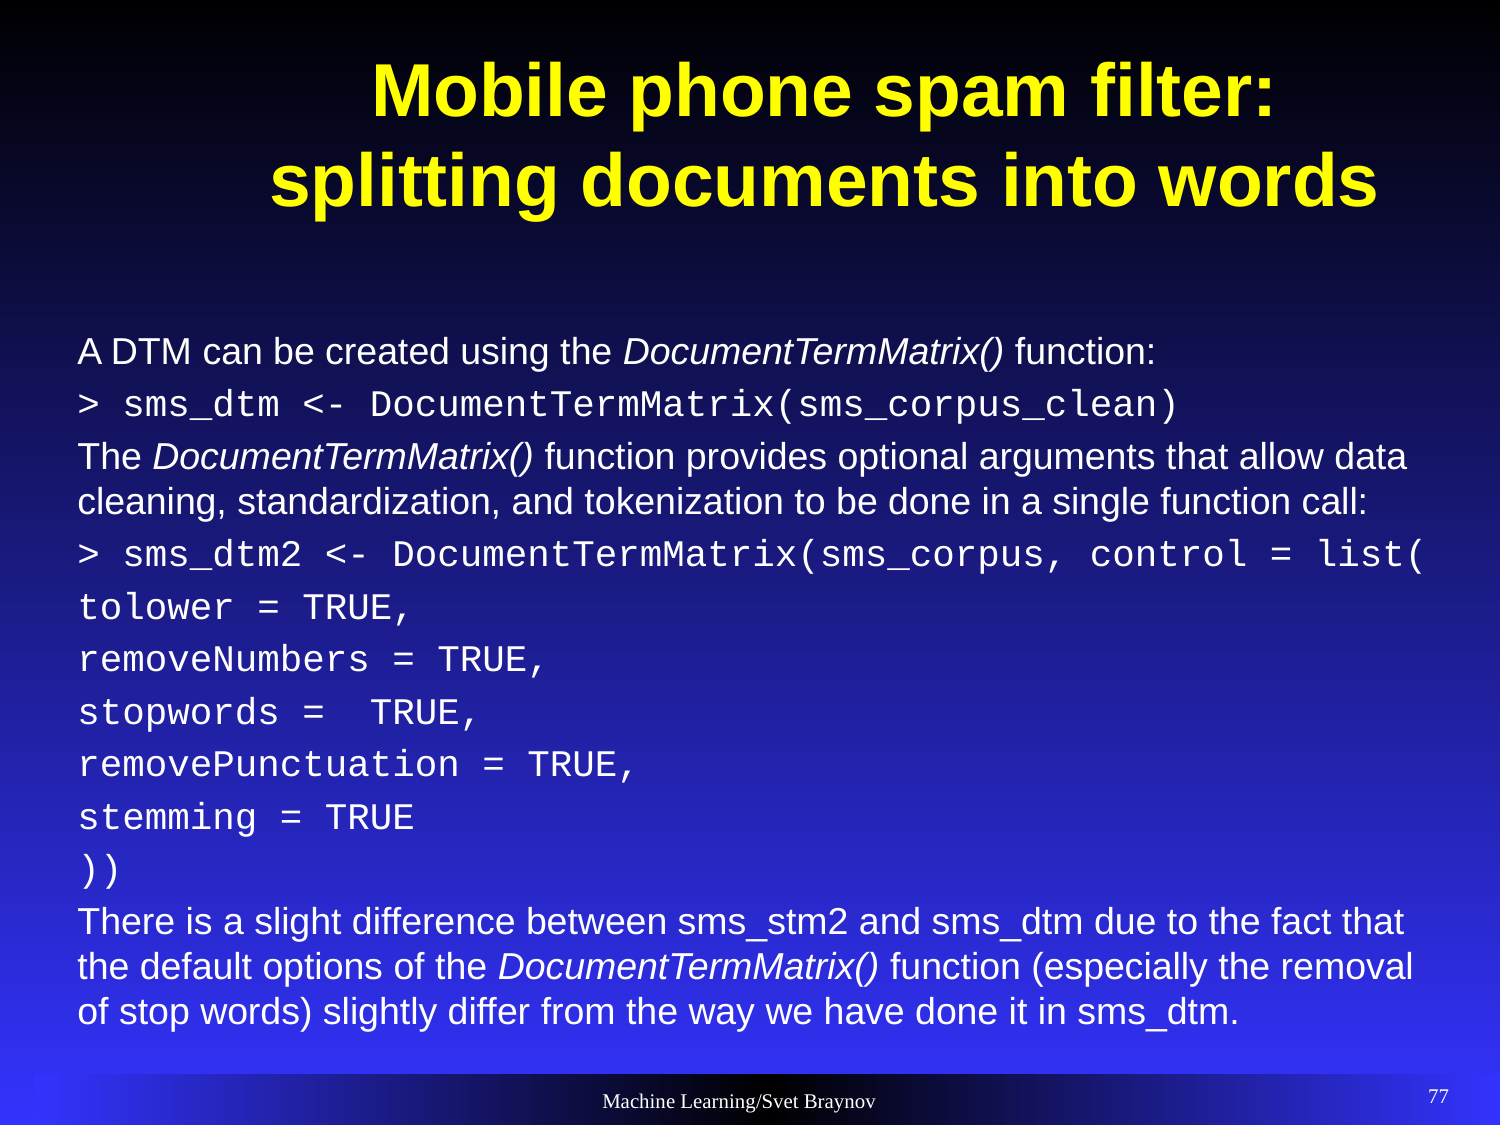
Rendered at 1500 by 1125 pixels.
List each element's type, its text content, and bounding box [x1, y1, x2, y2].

list A DTM can be created using the DocumentTermMatrix() function: > sms_dtm <- DocumentTermMatrix(sms_corpus_clean) The DocumentTermMatrix() function provides optional arguments that allow data cleaning, standardization, and tokenization to be done in a single function call: > sms_dtm2 <- DocumentTermMatrix(sms_corpus, control = list( tolower = TRUE, removeNumbers = TRUE, stopwords = TRUE, removePunctuation = TRUE, stemming = TRUE )) There is a slight difference between sms_stm2 and sms_dtm due to the fact that the default options of the DocumentTermMatrix() function (especially the removal of stop words) slightly differ from the way we have done it in sms_dtm. [62, 318, 1468, 995]
title Mobile phone spam filter: splitting documents into words [187, 37, 1463, 225]
slide_number 77 [1413, 1074, 1500, 1125]
